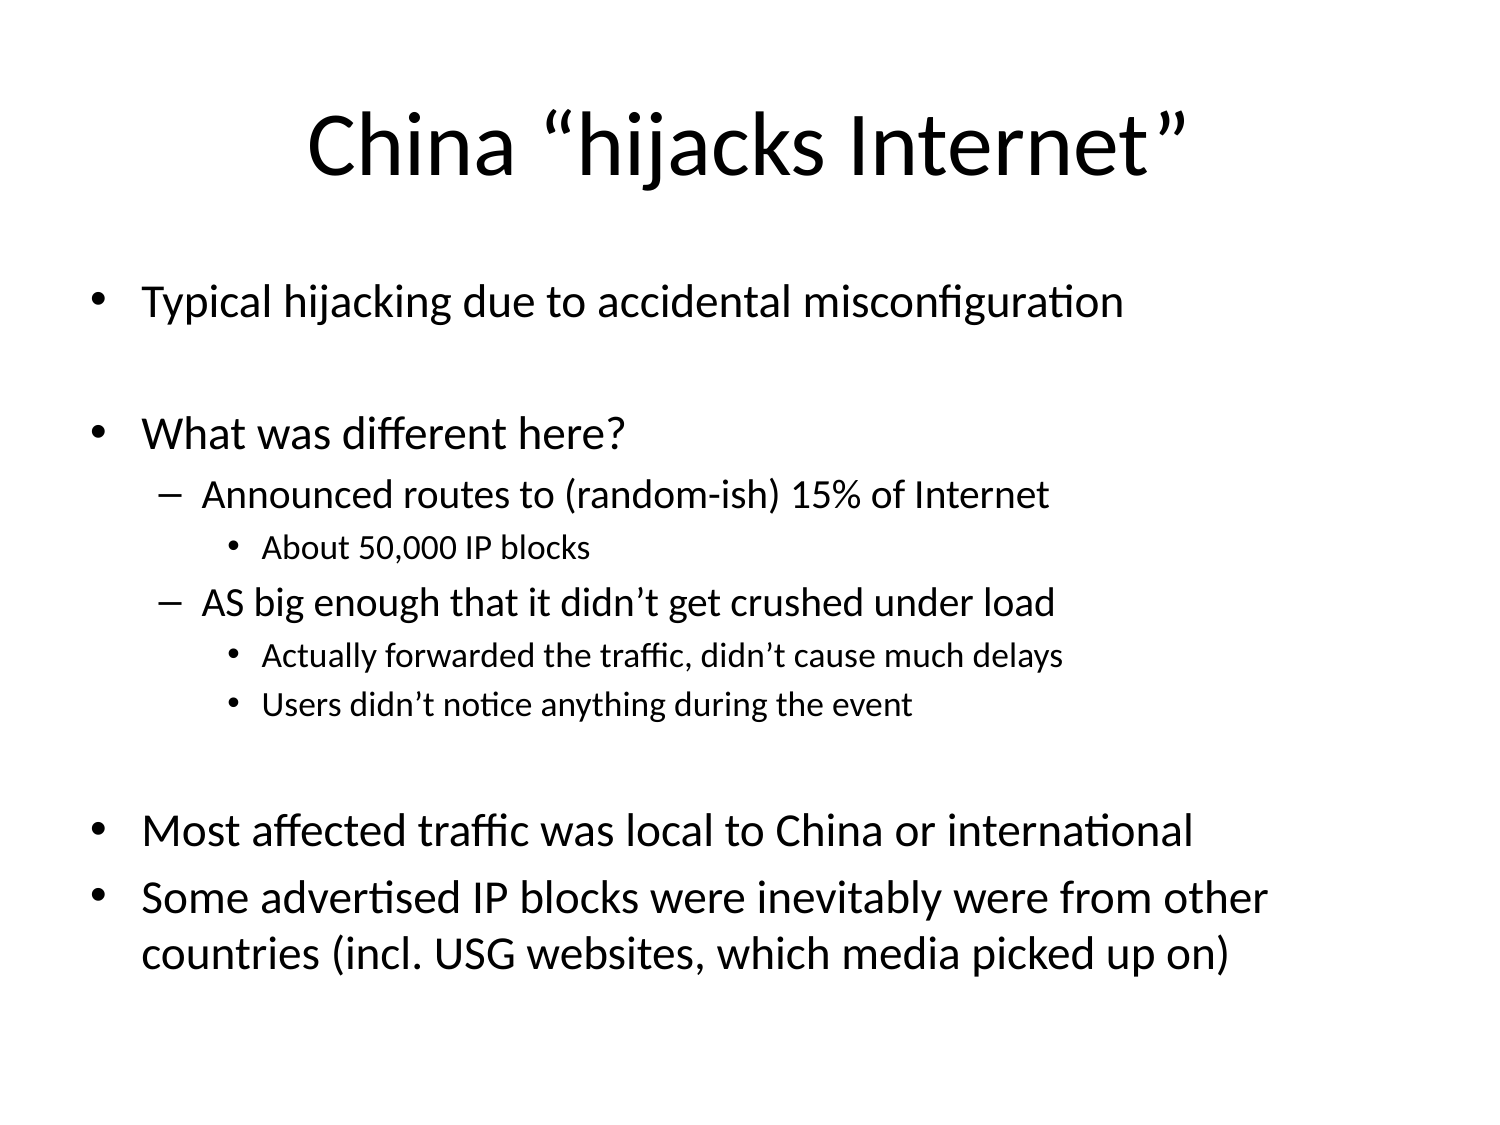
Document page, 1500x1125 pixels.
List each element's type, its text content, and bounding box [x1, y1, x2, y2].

list Typical hijacking due to accidental misconfiguration What was different here? Announced routes to (random-ish) 15% of Internet About 50,000 IP blocks AS big enough that it didn’t get crushed under load Actually forwarded the traffic, didn’t cause much delays Users didn’t notice anything during the event Most affected traffic was local to China or international Some advertised IP blocks were inevitably were from other countries (incl. USG websites, which media picked up on) [75, 262, 1425, 1005]
title China “hijacks Internet” [75, 45, 1425, 233]
